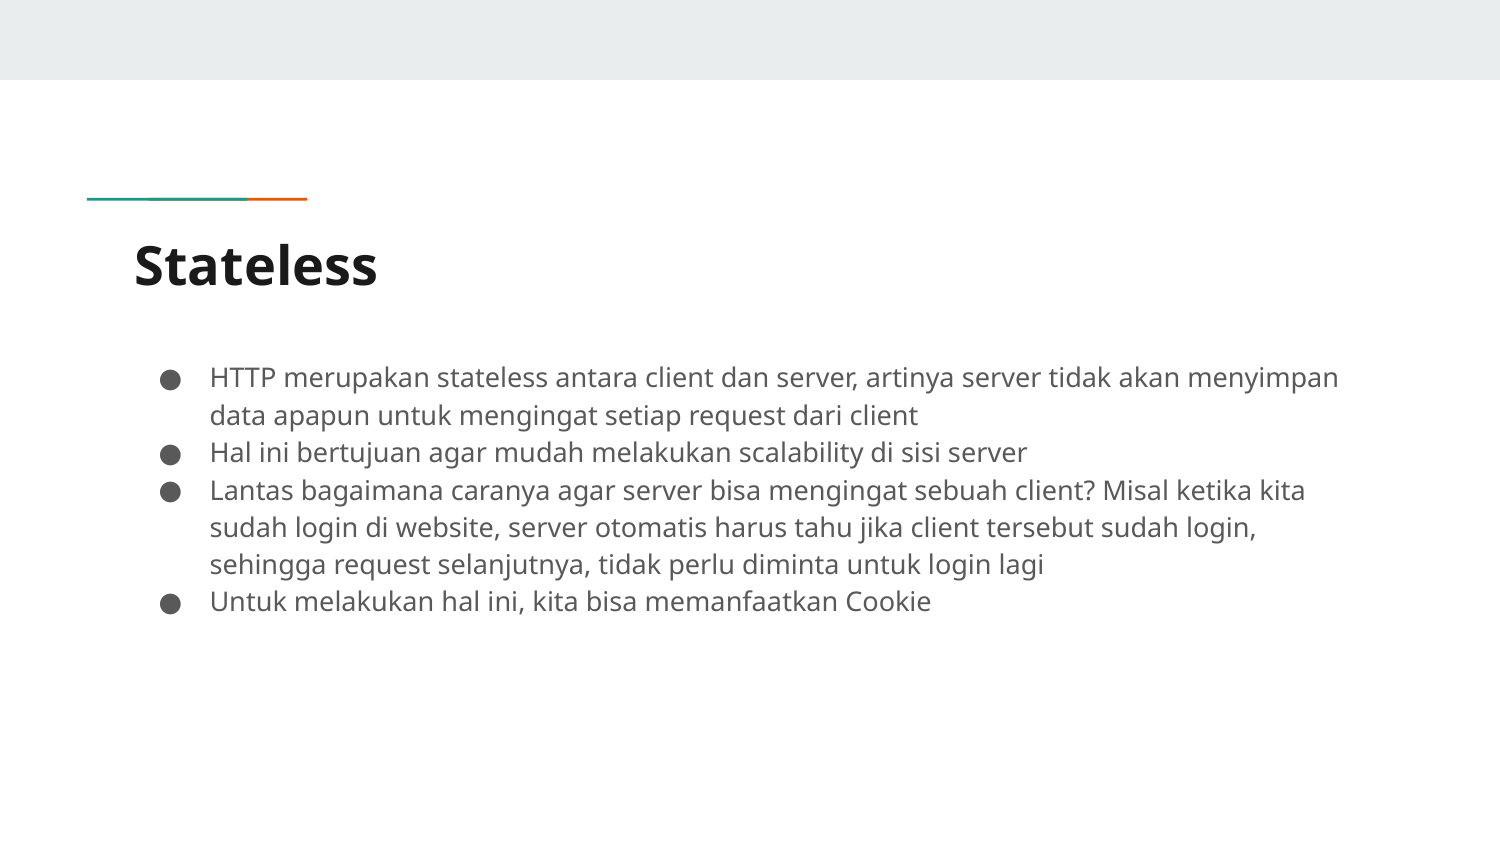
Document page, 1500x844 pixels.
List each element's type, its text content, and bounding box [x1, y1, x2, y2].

list HTTP merupakan stateless antara client dan server, artinya server tidak akan menyimpan data apapun untuk mengingat setiap request dari client Hal ini bertujuan agar mudah melakukan scalability di sisi server Lantas bagaimana caranya agar server bisa mengingat sebuah client? Misal ketika kita sudah login di website, server otomatis harus tahu jika client tersebut sudah login, sehingga request selanjutnya, tidak perlu diminta untuk login lagi Untuk melakukan hal ini, kita bisa memanfaatkan Cookie [119, 341, 1381, 712]
title Stateless [119, 216, 1381, 305]
